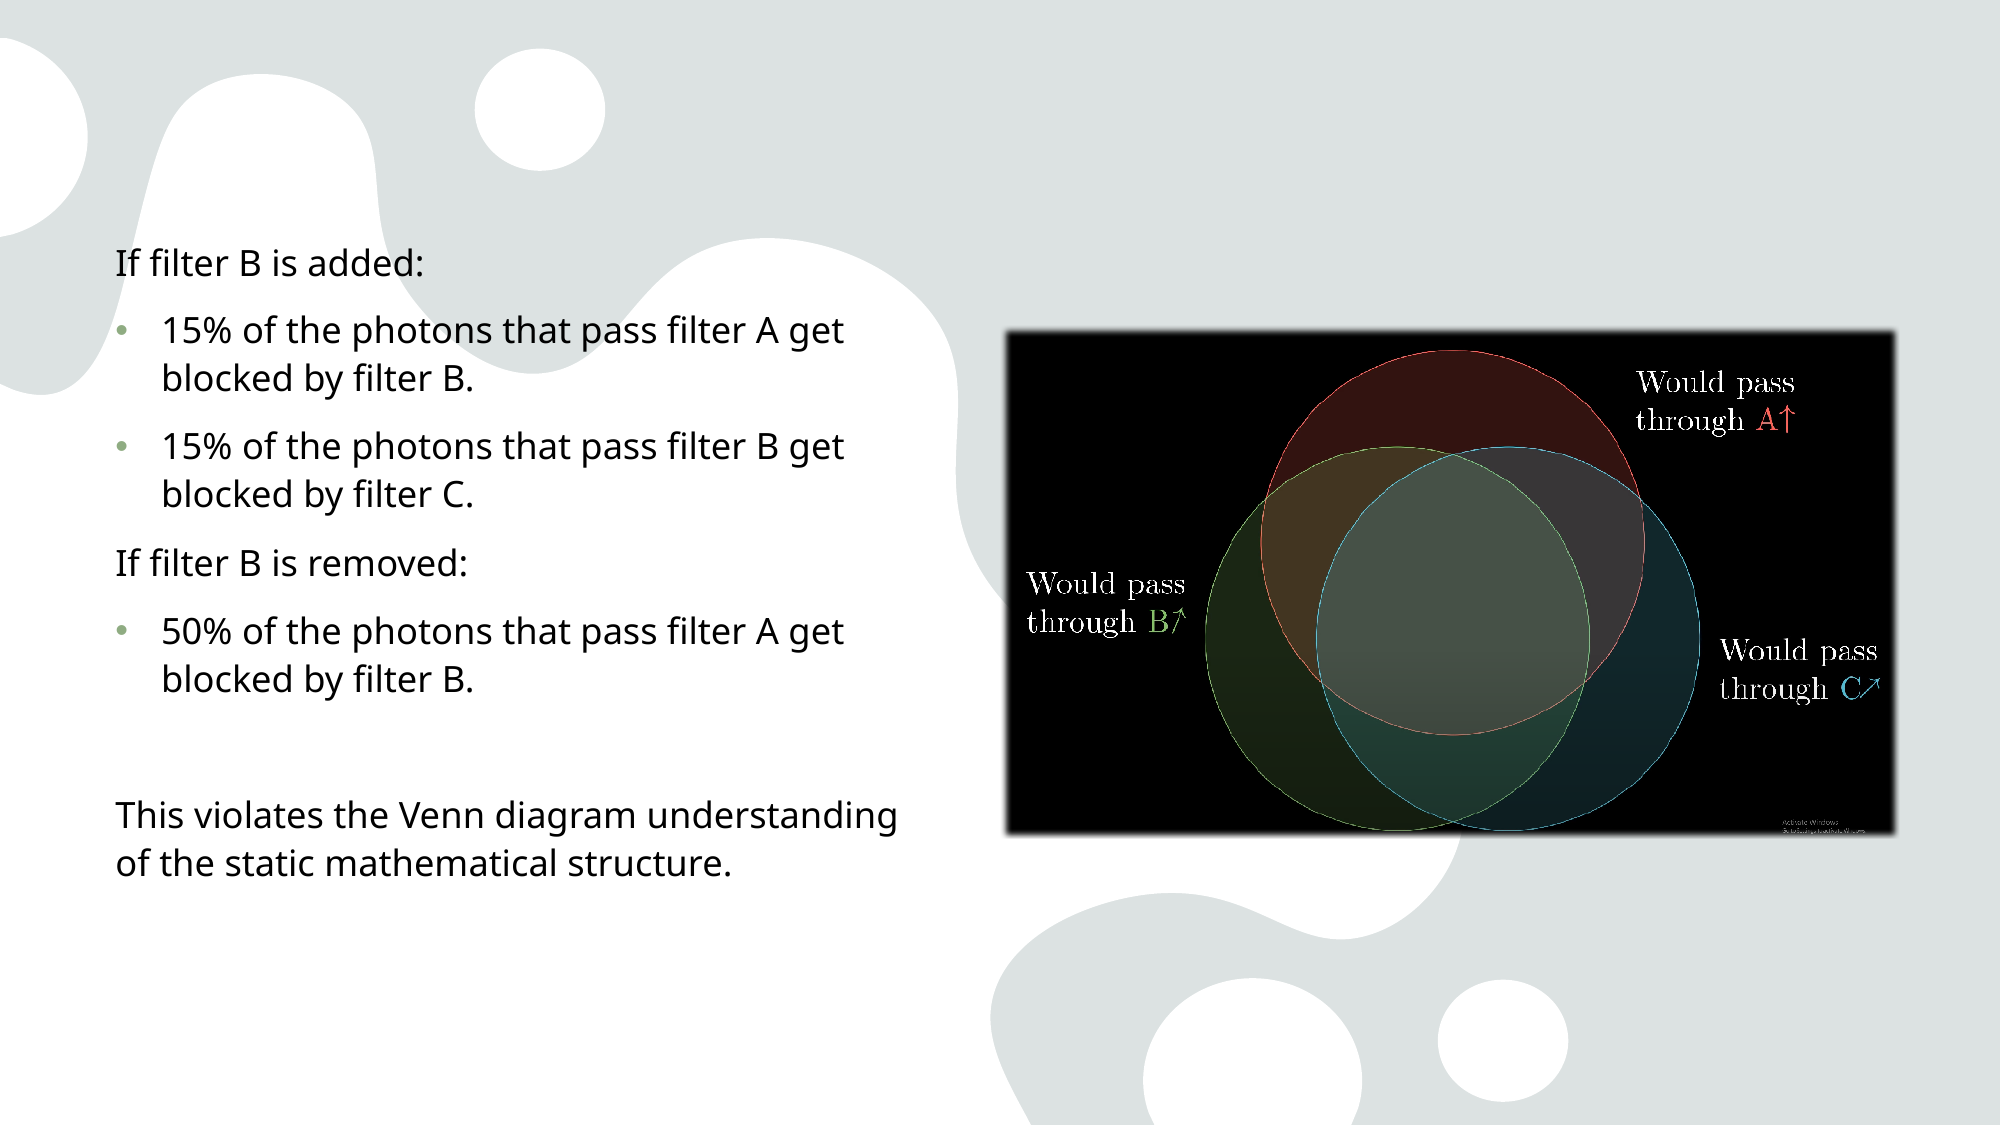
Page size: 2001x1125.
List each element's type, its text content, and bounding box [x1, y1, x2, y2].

picture [1000, 325, 1900, 839]
list If filter B is added: 15% of the photons that pass filter A get blocked by filter B. 15% of the photons that pass filter B get blocked by filter C. If filter B is removed: 50% of the photons that pass filter A get blocked by filter B. This violates the Venn diagram understanding of the static mathematical structure. [100, 227, 916, 937]
